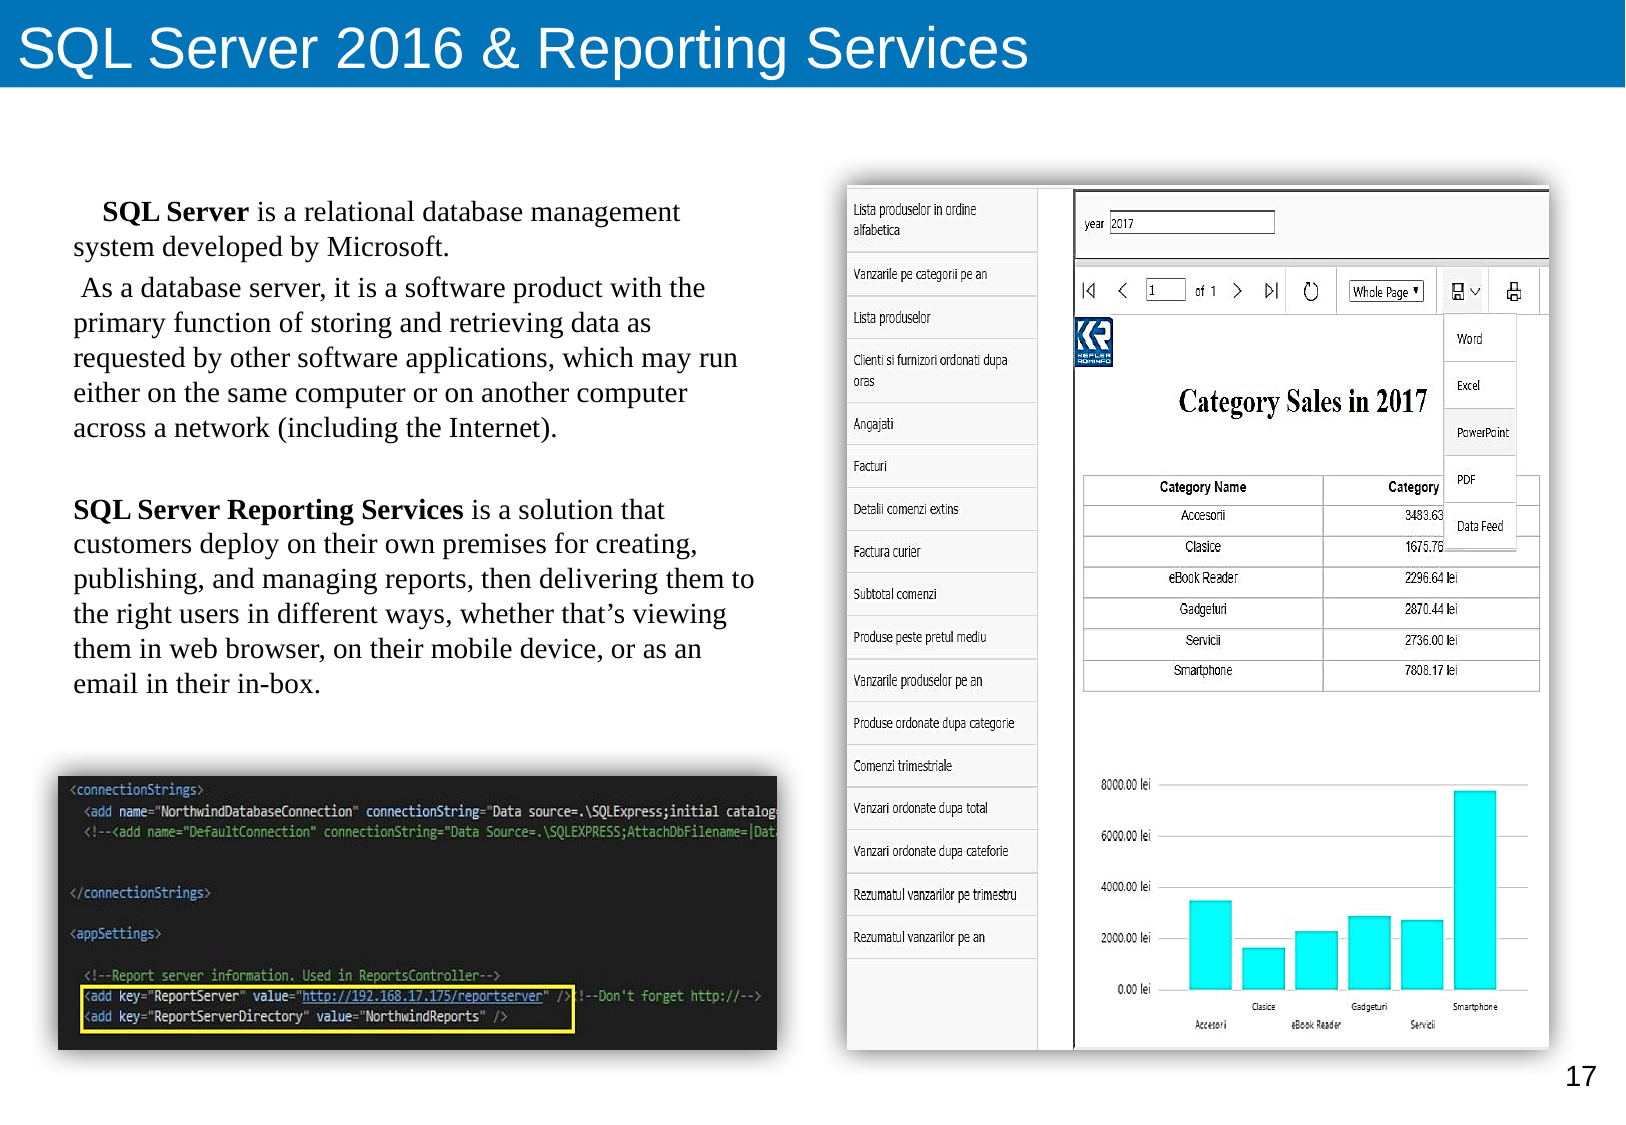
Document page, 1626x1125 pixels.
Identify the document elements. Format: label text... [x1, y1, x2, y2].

picture [847, 184, 1549, 1051]
list SQL Server is a relational database management system developed by Microsoft. As a database server, it is a software product with the primary function of storing and retrieving data as requested by other software applications, which may run either on the same computer or on another computer across a network (including the Internet). SQL Server Reporting Services is a solution that customers deploy on their own premises for creating, publishing, and managing reports, then delivering them to the right users in different ways, whether that’s viewing them in web browser, on their mobile device, or as an email in their in-box. [58, 185, 777, 722]
title SQL Server 2016 & Reporting Services [2, 0, 1465, 90]
picture [58, 775, 778, 1051]
slide_number 17 [1233, 1049, 1613, 1113]
